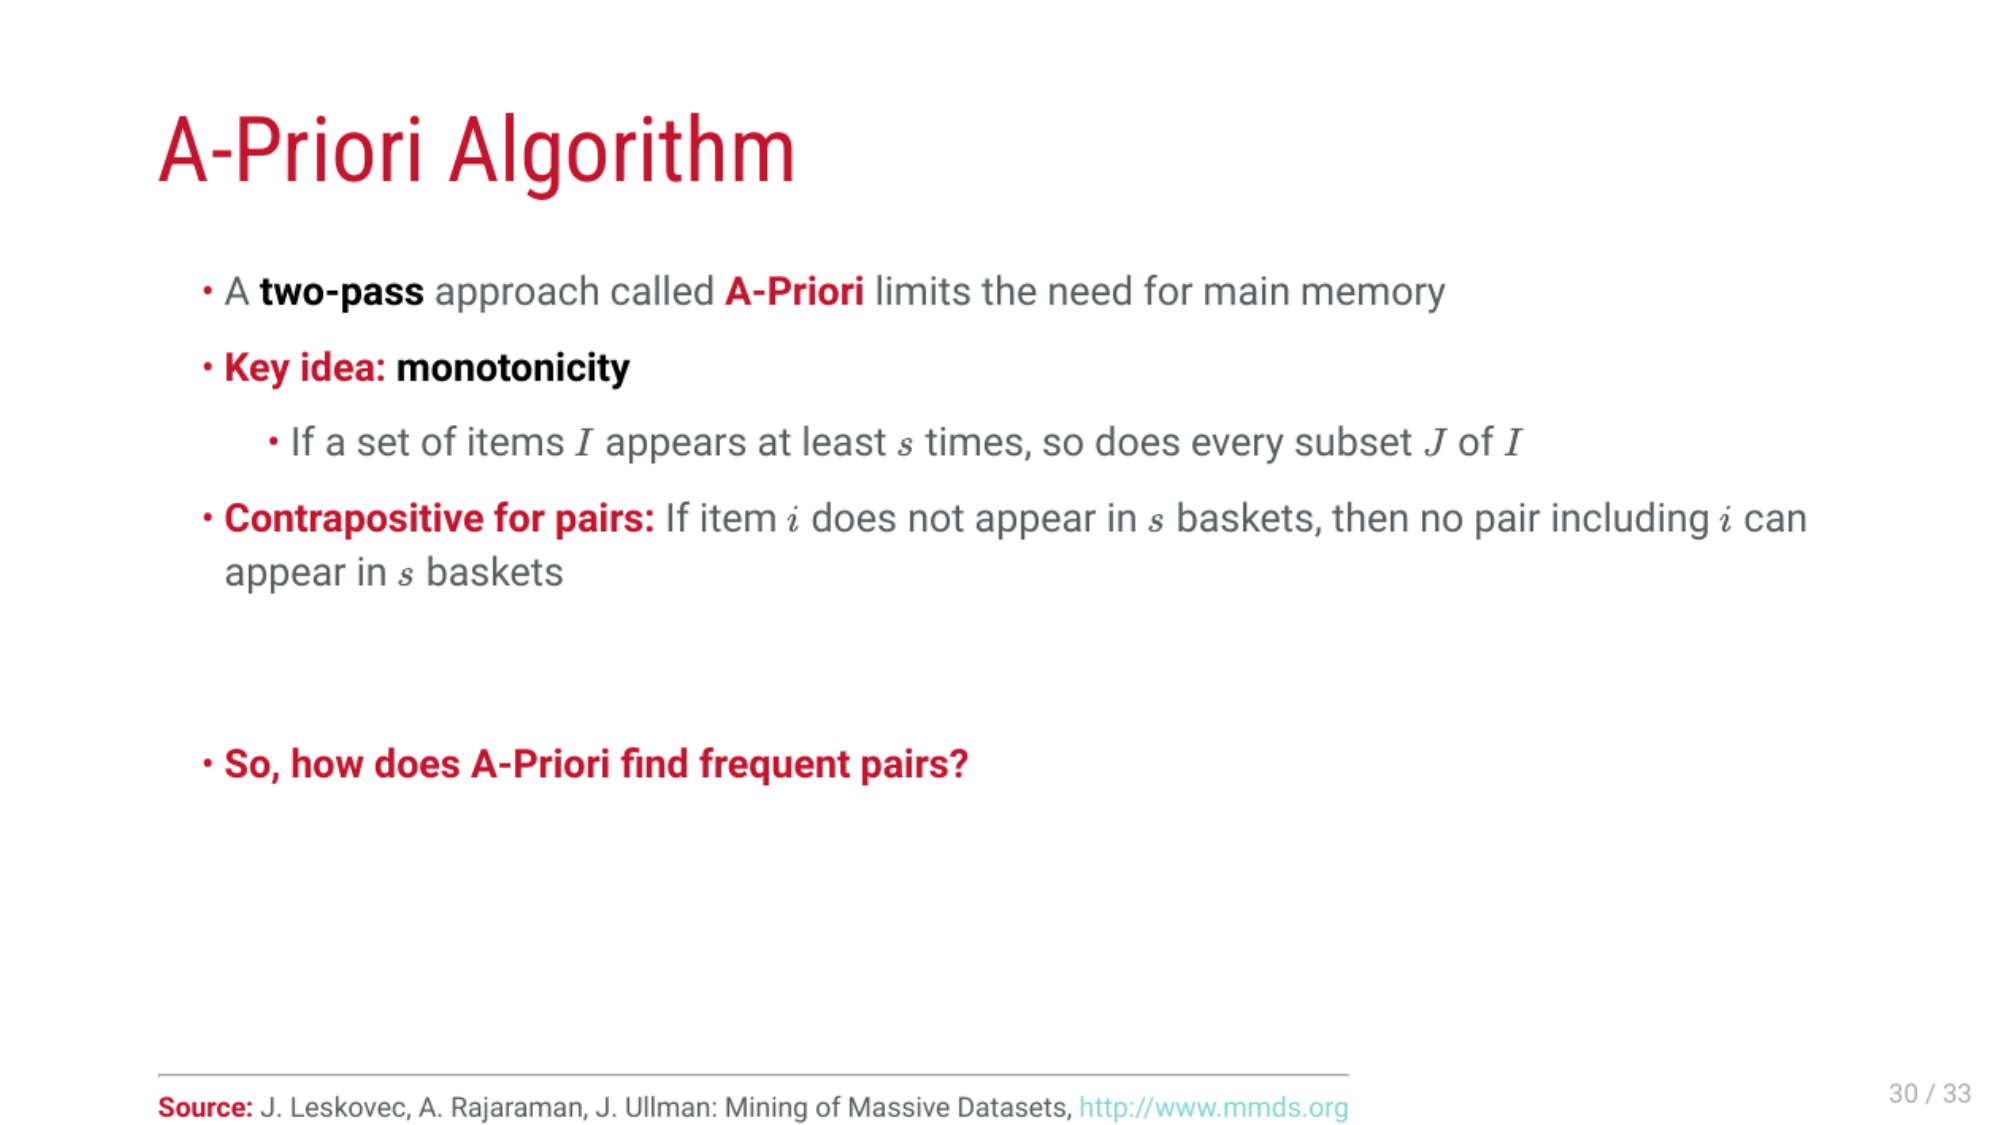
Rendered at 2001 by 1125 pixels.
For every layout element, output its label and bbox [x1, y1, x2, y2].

list [0, 0, 2000, 1125]
